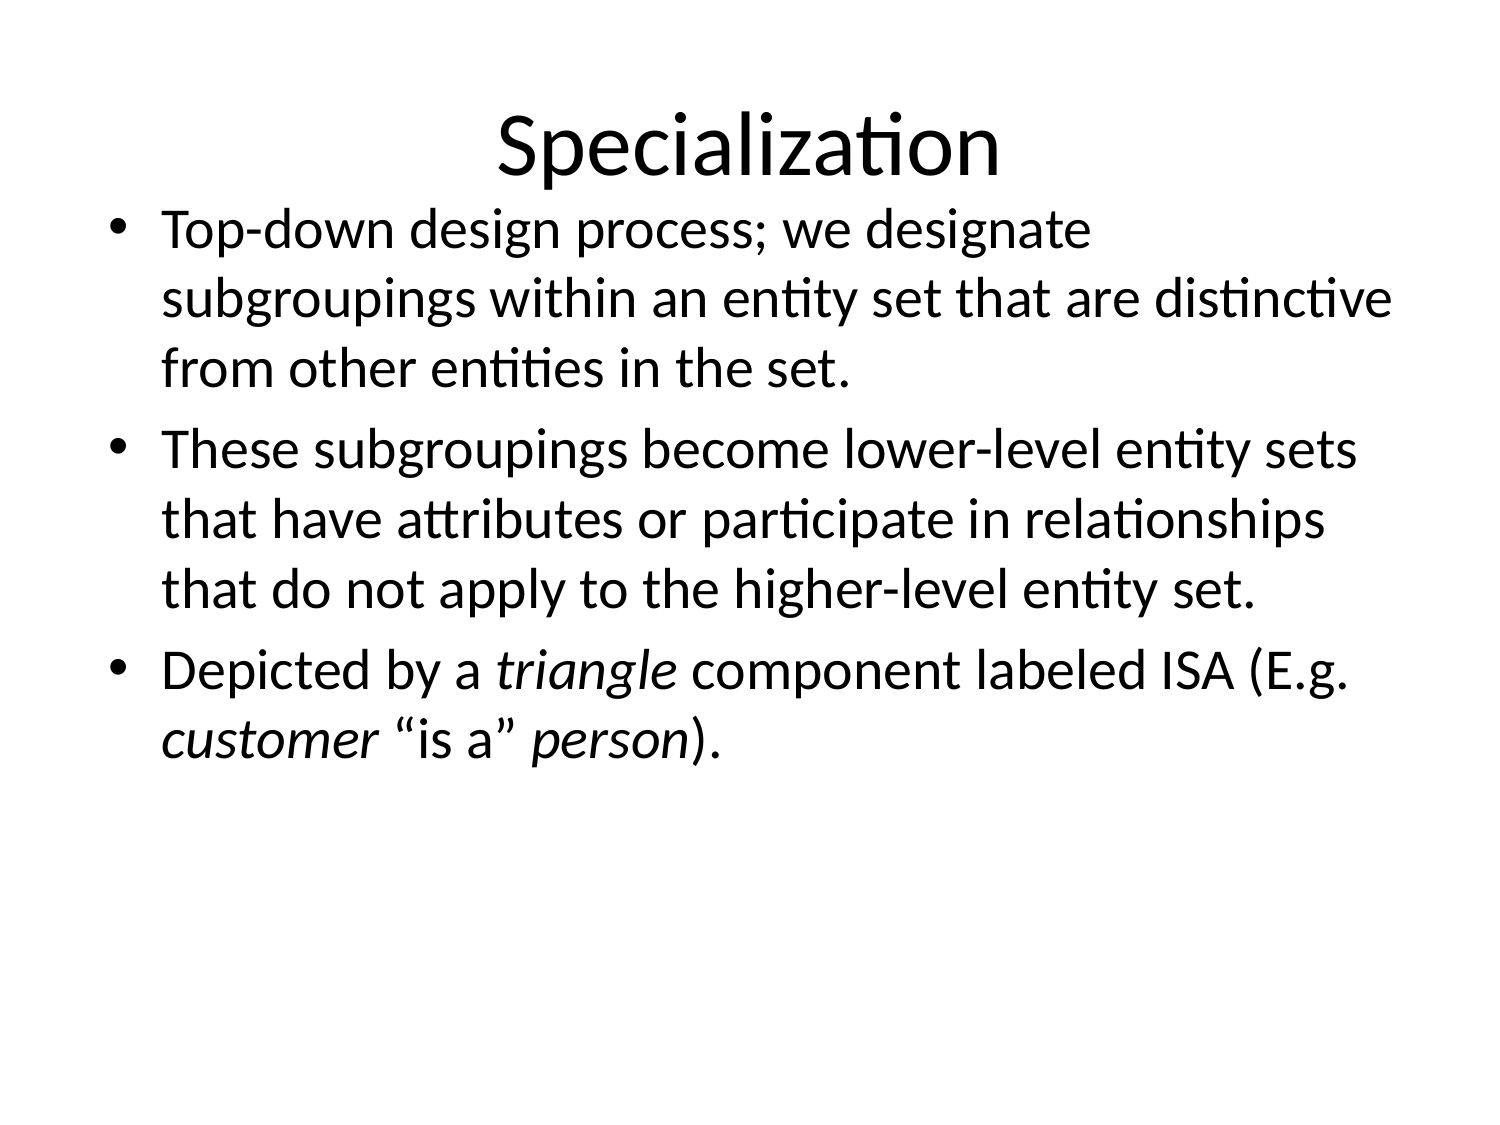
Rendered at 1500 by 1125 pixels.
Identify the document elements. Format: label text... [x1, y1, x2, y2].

title Specialization [75, 45, 1425, 233]
list Top-down design process; we designate subgroupings within an entity set that are distinctive from other entities in the set. These subgroupings become lower-level entity sets that have attributes or participate in relationships that do not apply to the higher-level entity set. Depicted by a triangle component labeled ISA (E.g. customer “is a” person). [93, 182, 1411, 830]
